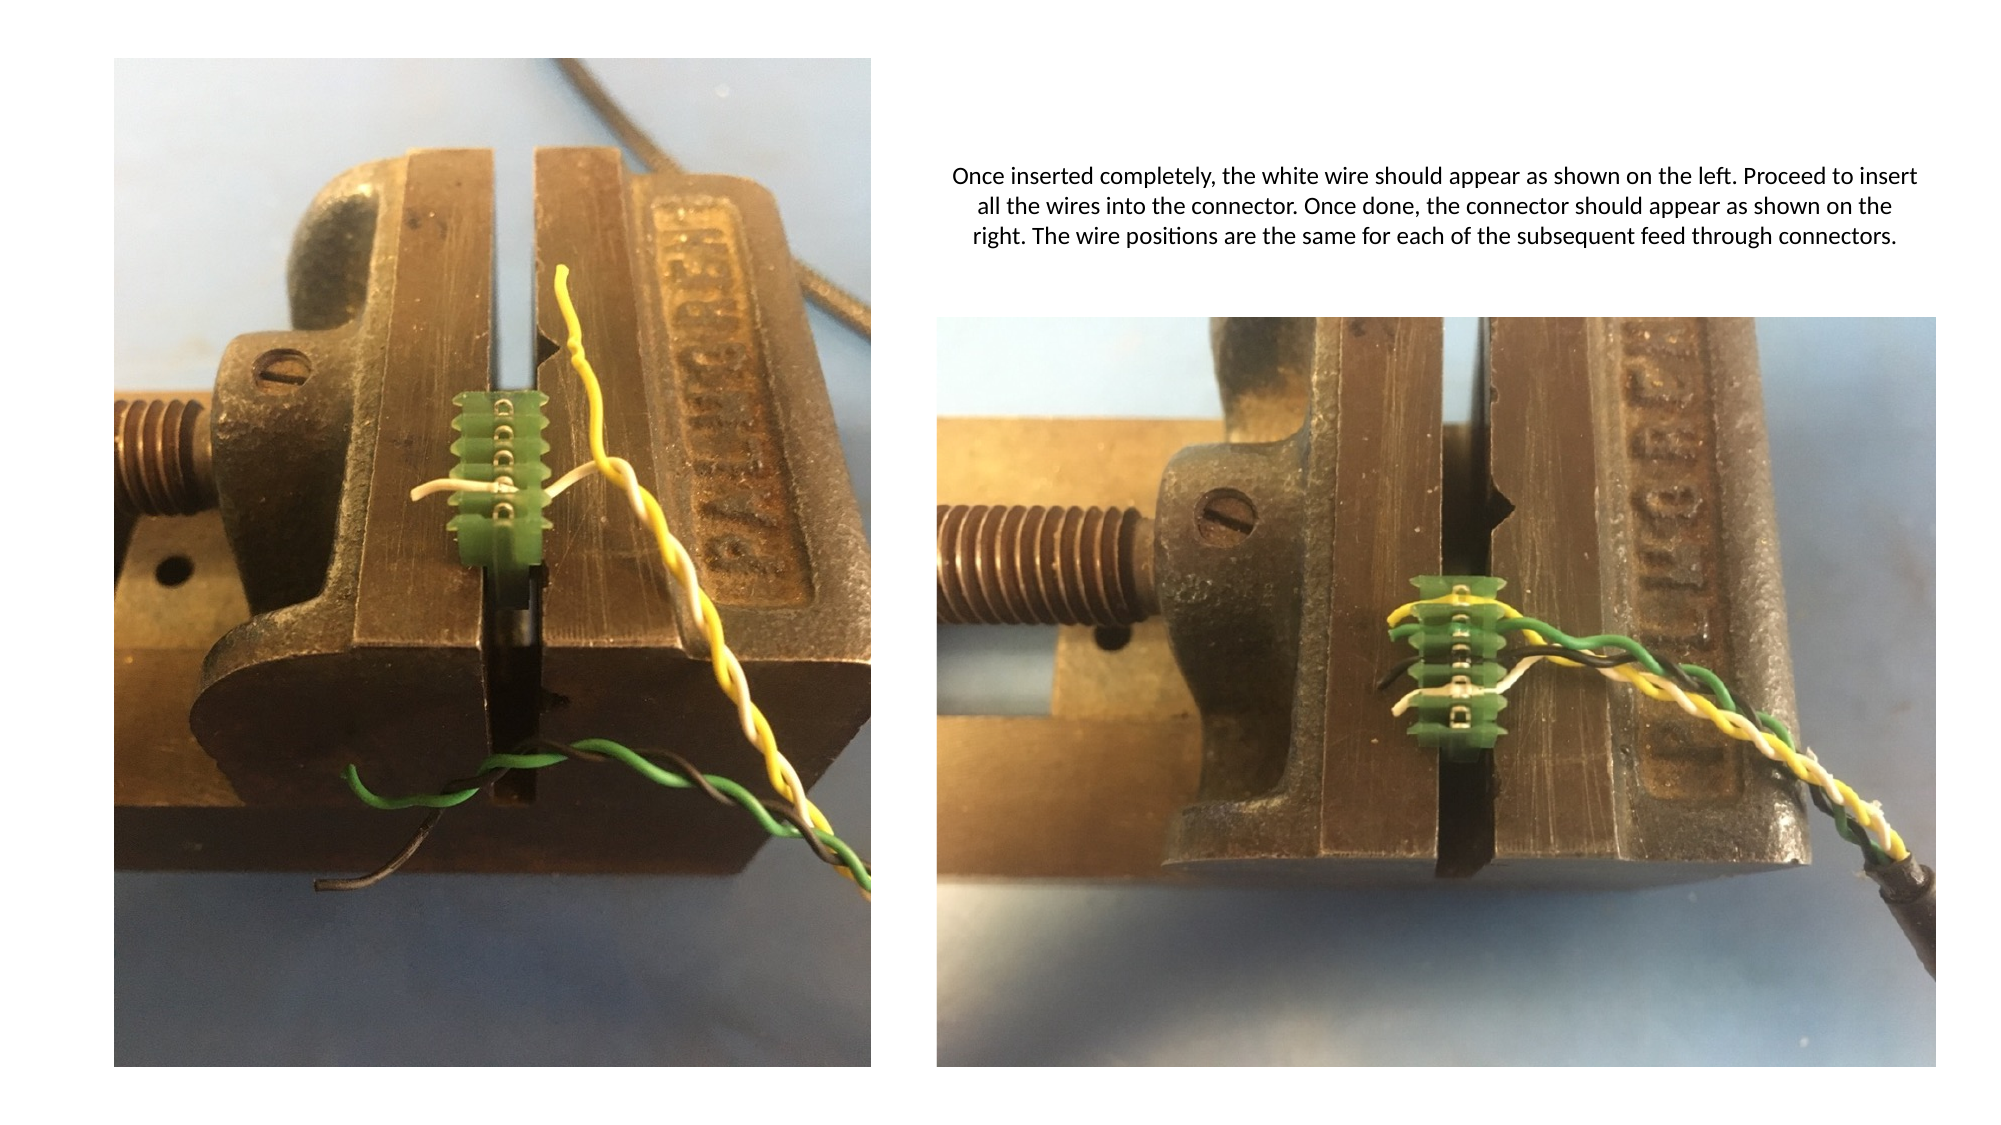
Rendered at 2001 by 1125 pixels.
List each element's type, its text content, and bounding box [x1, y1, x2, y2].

picture [938, 191, 1935, 1125]
text_box Once inserted completely, the white wire should appear as shown on the left. Proceed to insert all the wires into the connector. Once done, the connector should appear as shown on the right. The wire positions are the same for each of the subsequent feed through connectors. [936, 152, 1936, 257]
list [114, 58, 871, 1067]
